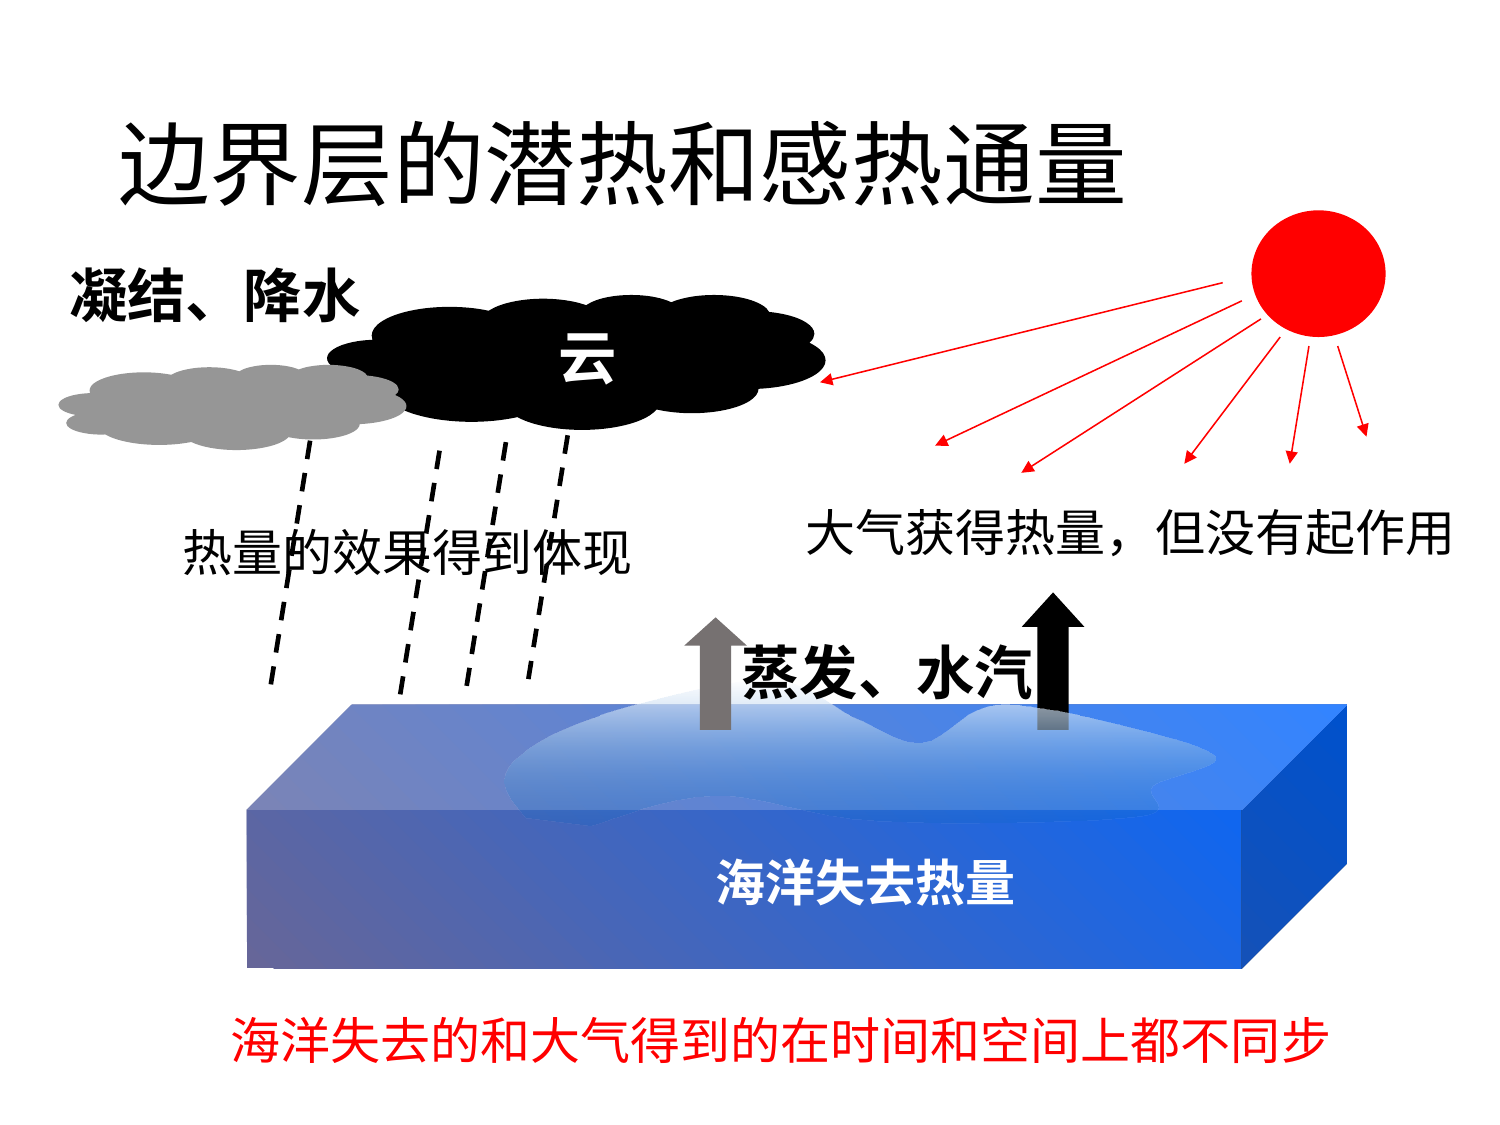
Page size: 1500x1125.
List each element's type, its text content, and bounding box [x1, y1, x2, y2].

title 边界层的潜热和感热通量 [103, 59, 1397, 210]
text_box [52, 210, 1475, 1079]
